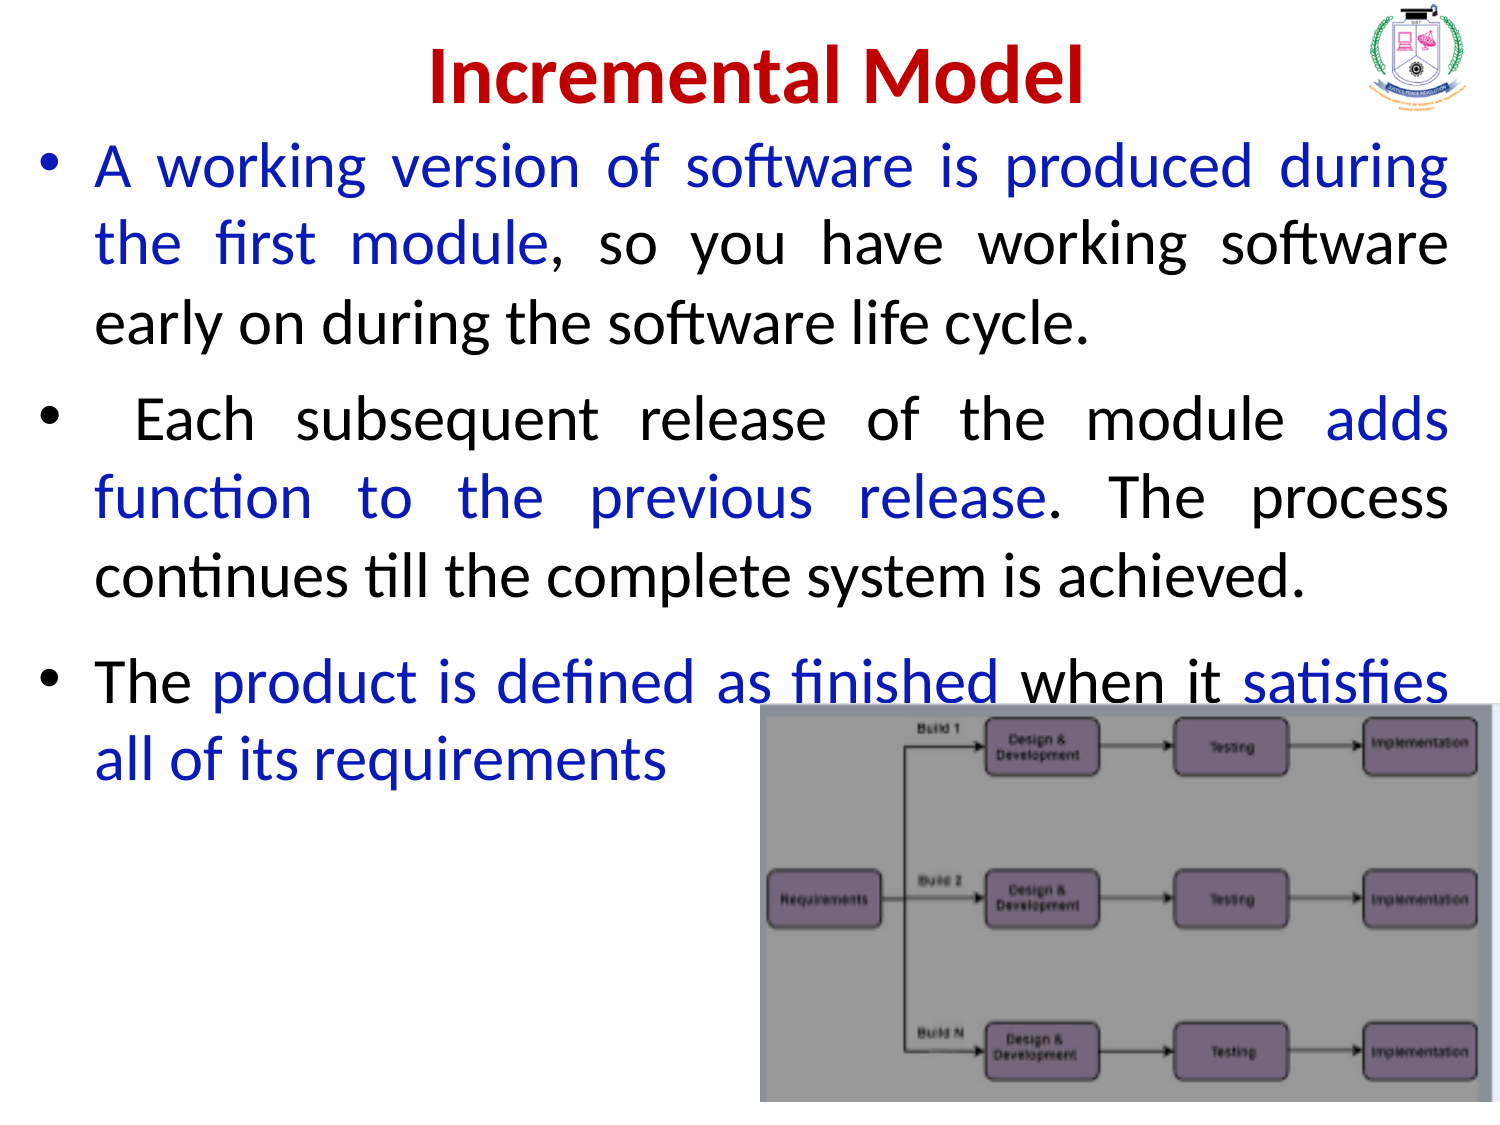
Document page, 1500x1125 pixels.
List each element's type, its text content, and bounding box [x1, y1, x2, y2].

list A working version of software is produced during the first module, so you have working software early on during the software life cycle. Each subsequent release of the module adds function to the previous release. The process continues till the complete system is achieved. The product is defined as finished when it satisfies all of its requirements [23, 115, 1465, 1094]
picture [760, 702, 1500, 1102]
title Incremental Model [82, 23, 1354, 115]
picture [1359, 0, 1473, 115]
